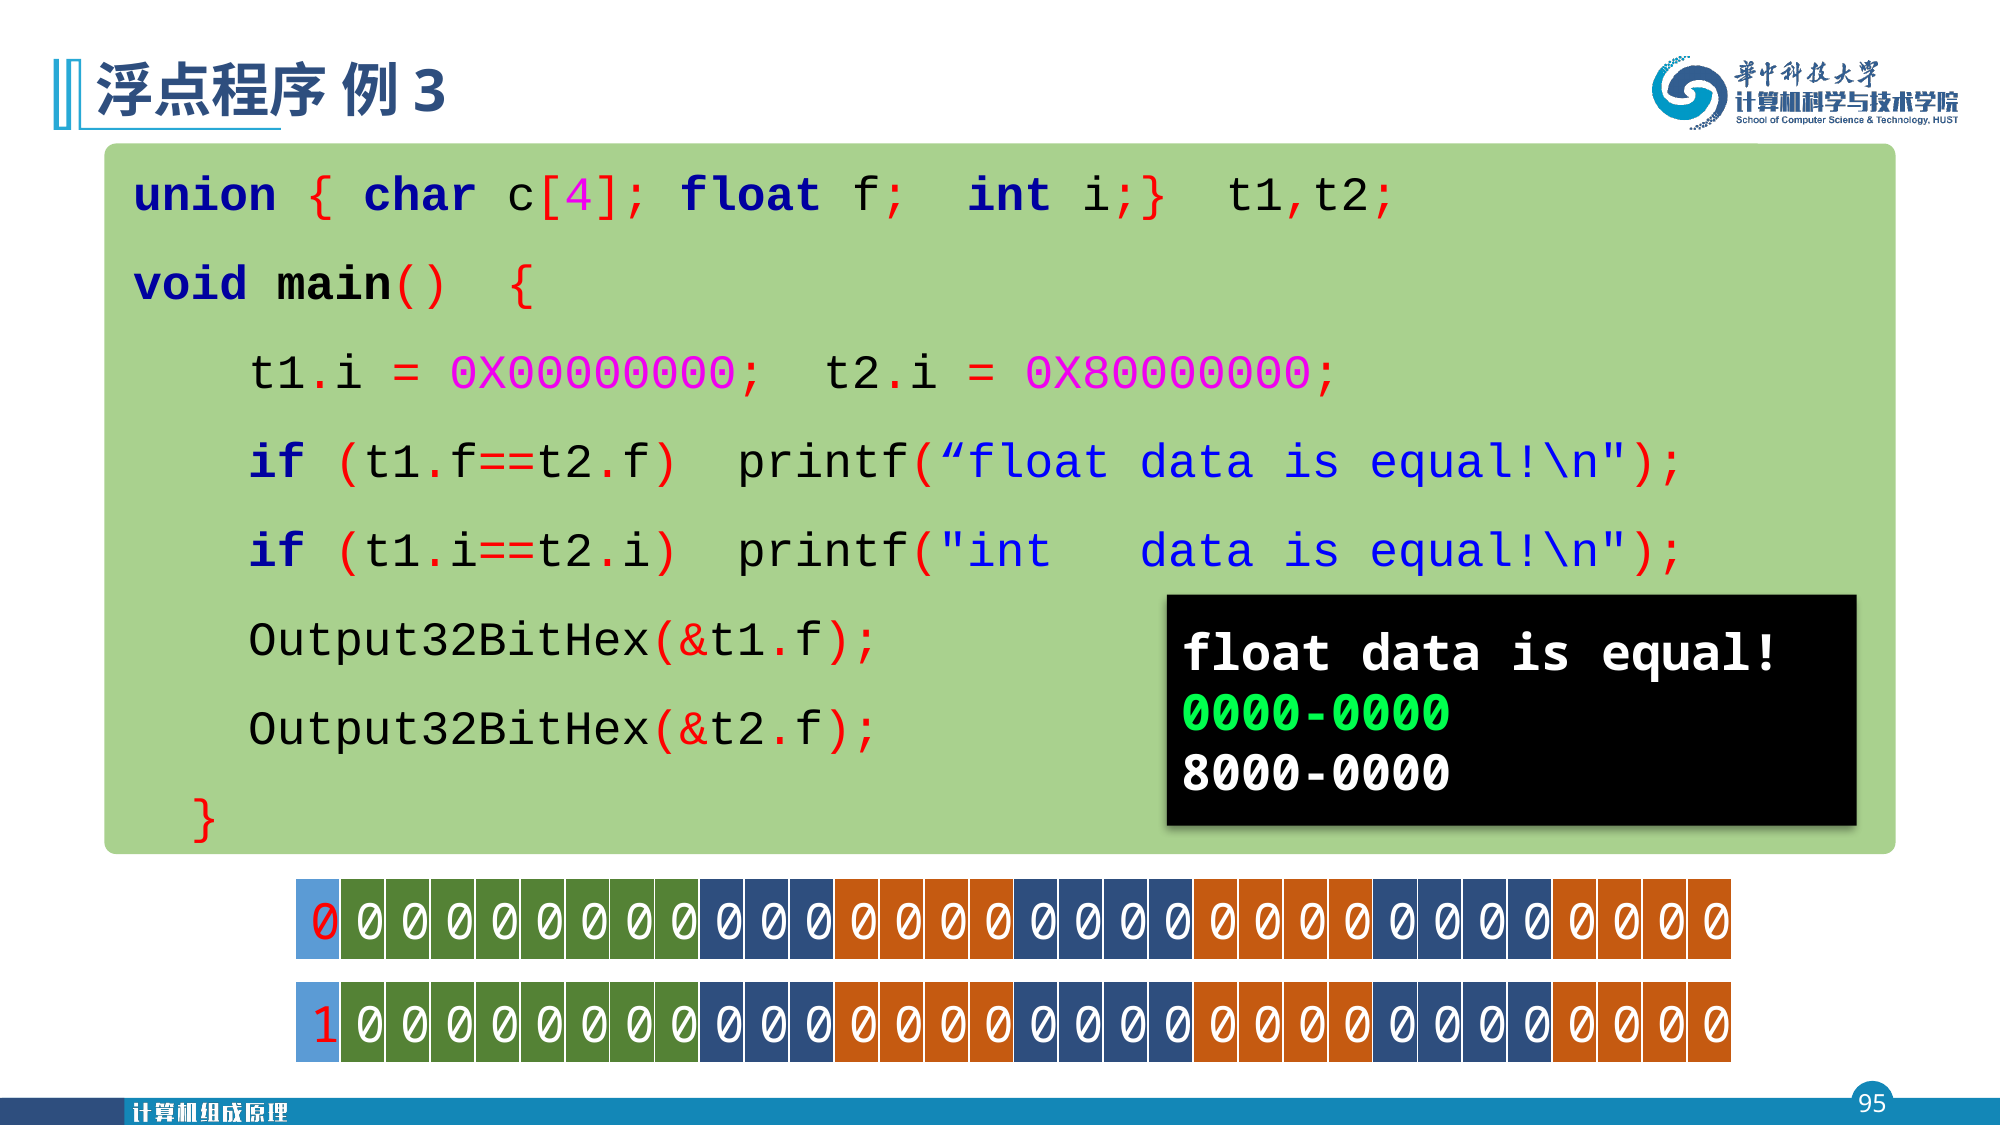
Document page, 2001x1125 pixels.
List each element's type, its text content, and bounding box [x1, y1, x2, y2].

title 浮点程序 例3 [80, 42, 1805, 144]
table_header 0 [1508, 879, 1551, 959]
table_header 0 [1553, 982, 1596, 1062]
table_header 0 [1284, 879, 1327, 959]
table_header 0 [655, 982, 698, 1062]
table_header 0 [790, 879, 833, 959]
table_header 0 [296, 879, 339, 959]
table_header 0 [700, 982, 743, 1062]
table_header 0 [1104, 982, 1147, 1062]
table_header 0 [970, 879, 1013, 959]
table_header 0 [1059, 982, 1102, 1062]
table_header 0 [1643, 982, 1686, 1062]
table_header 0 [925, 982, 968, 1062]
table_header 0 [1643, 879, 1686, 959]
table_header 0 [745, 982, 788, 1062]
table_header 0 [880, 982, 923, 1062]
table_header 0 [1463, 982, 1506, 1062]
table_header 0 [1598, 982, 1641, 1062]
table_header 0 [700, 879, 743, 959]
table_header 0 [1239, 879, 1282, 959]
table_header 0 [1553, 879, 1596, 959]
table_header 0 [1418, 982, 1461, 1062]
table_header 0 [476, 879, 519, 959]
table_header 0 [835, 982, 878, 1062]
text_box float data is equal! 0000-0000 8000-0000 [1166, 594, 1857, 826]
table_header 0 [1194, 879, 1237, 959]
table_header 0 [476, 982, 519, 1062]
table_header 0 [1463, 879, 1506, 959]
table_header 0 [341, 879, 384, 959]
table_header 0 [835, 879, 878, 959]
text_box [103, 142, 1897, 856]
table_header 0 [1059, 879, 1102, 959]
table_header 0 [566, 982, 609, 1062]
table_header 0 [655, 879, 698, 959]
table_header 0 [566, 879, 609, 959]
table_header 0 [431, 982, 474, 1062]
table_header 0 [790, 982, 833, 1062]
table_header 0 [1284, 982, 1327, 1062]
table_header 0 [1373, 982, 1417, 1062]
table_header 0 [880, 879, 923, 959]
table_header 0 [1194, 982, 1237, 1062]
table_header 0 [341, 982, 384, 1062]
table_header 0 [1104, 879, 1147, 959]
table_header 0 [1598, 879, 1641, 959]
table_header 0 [431, 879, 474, 959]
table_header 0 [745, 879, 788, 959]
table_header 0 [610, 879, 654, 959]
table_header 0 [386, 982, 429, 1062]
table_header 0 [521, 982, 564, 1062]
table_header 0 [1329, 982, 1372, 1062]
picture [1805, 56, 1958, 130]
table_header 0 [1373, 879, 1417, 959]
table_header 0 [1329, 879, 1372, 959]
table_header 0 [1688, 879, 1731, 959]
table_header 0 [1508, 982, 1551, 1062]
table_header 0 [1418, 879, 1461, 959]
table_header 0 [1239, 982, 1282, 1062]
table_header 0 [1688, 982, 1731, 1062]
table_header 0 [610, 982, 654, 1062]
table_header 0 [1149, 879, 1192, 959]
table_header 0 [521, 879, 564, 959]
table_header 0 [925, 879, 968, 959]
table_header 0 [1014, 982, 1057, 1062]
list union { char c[4]; float f; int i;} t1,t2; void main() { t1.i = 0X00000000; t2.i = 0X80000000; if (t1.f==t2.f) printf(“float data is equal!\n"); if (t1.i==t2.i) printf("int data is equal!\n"); Output32BitHex(&t1.f); Output32BitHex(&t2.f); } [118, 143, 1844, 855]
table_header 1 [296, 982, 339, 1062]
table_header 0 [386, 879, 429, 959]
table_header 0 [970, 982, 1013, 1062]
table_header 0 [1149, 982, 1192, 1062]
table_header 0 [1014, 879, 1057, 959]
